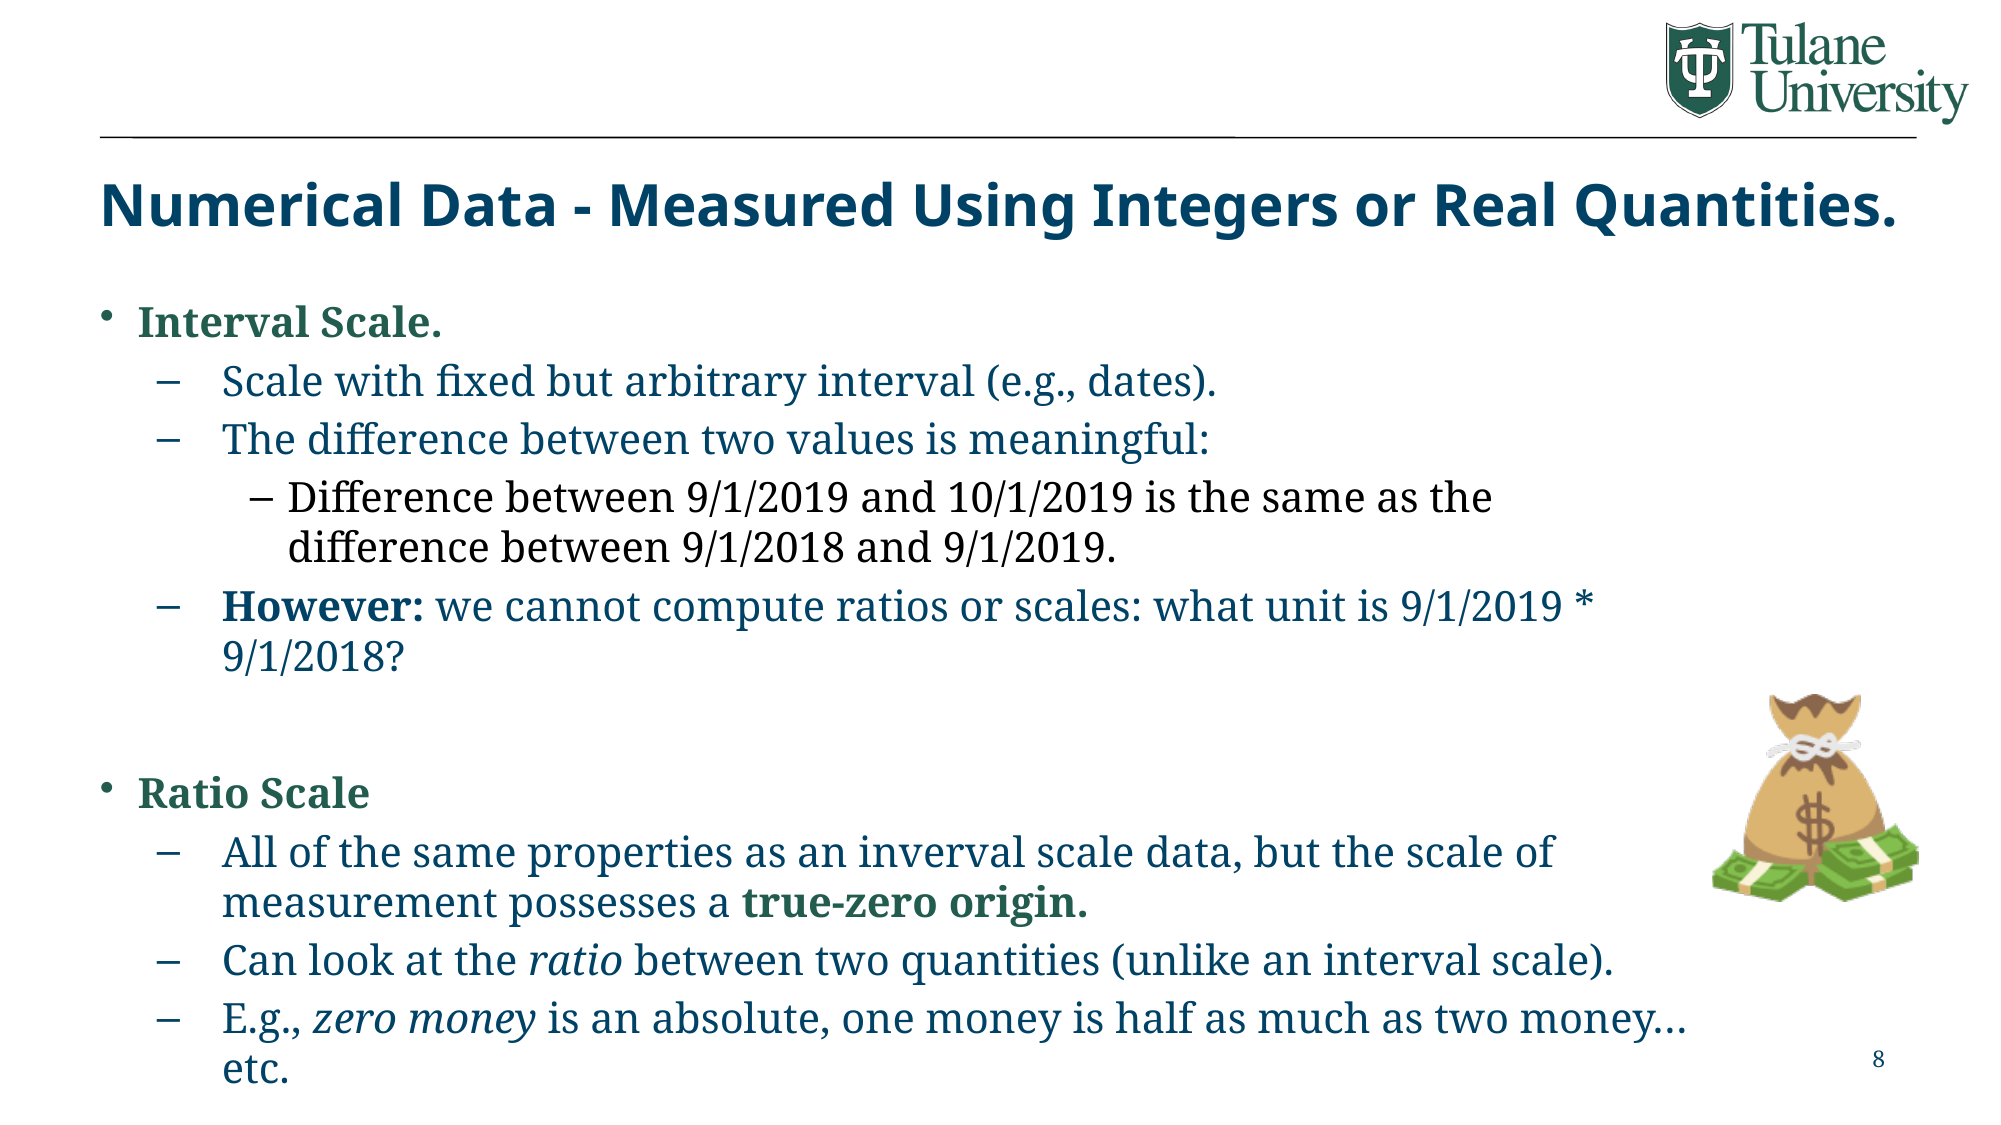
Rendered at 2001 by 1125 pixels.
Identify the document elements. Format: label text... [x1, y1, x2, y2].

title Numerical Data - Measured Using Integers or Real Quantities. [99, 167, 1901, 238]
slide_number 8 [1433, 1036, 1901, 1075]
list Interval Scale. Scale with fixed but arbitrary interval (e.g., dates). The difference between two values is meaningful: Difference between 9/1/2019 and 10/1/2019 is the same as the difference between 9/1/2018 and 9/1/2019. However: we cannot compute ratios or scales: what unit is 9/1/2019 * 9/1/2018? Ratio Scale All of the same properties as an inverval scale data, but the scale of measurement possesses a true-zero origin. Can look at the ratio between two quantities (unlike an interval scale). E.g., zero money is an absolute, one money is half as much as two money… etc. [99, 295, 1693, 1006]
picture [1666, 22, 1969, 136]
picture [1711, 694, 1920, 902]
